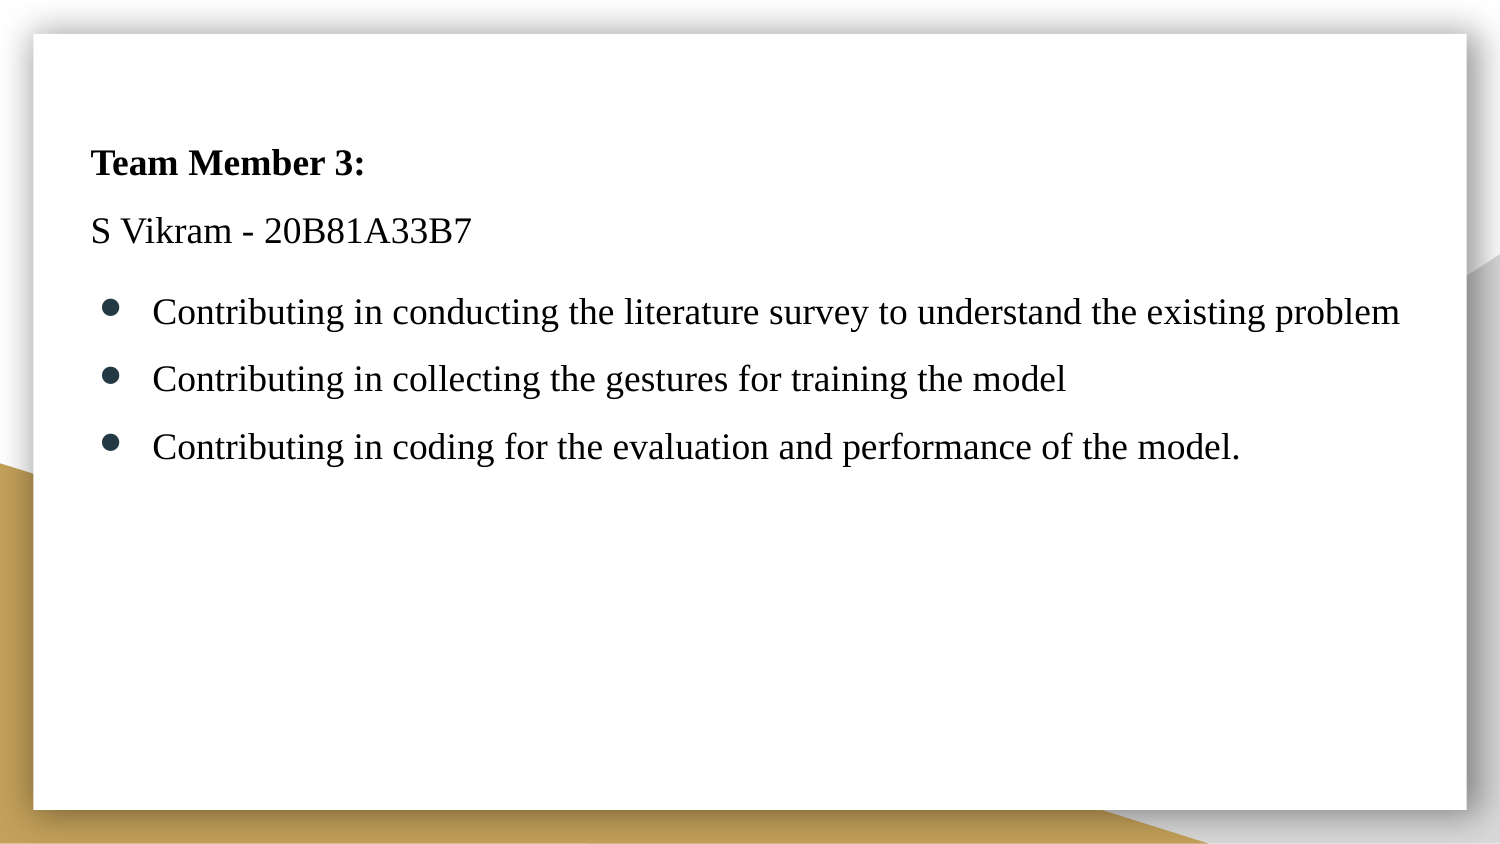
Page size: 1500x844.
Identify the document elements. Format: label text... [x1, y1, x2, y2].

text_box Contributing in conducting the literature survey to understand the existing problem Contributing in collecting the gestures for training the model Contributing in coding for the evaluation and performance of the model. [62, 249, 1438, 531]
text_box Team Member 3: S Vikram - 20B81A33B7 [75, 100, 955, 217]
